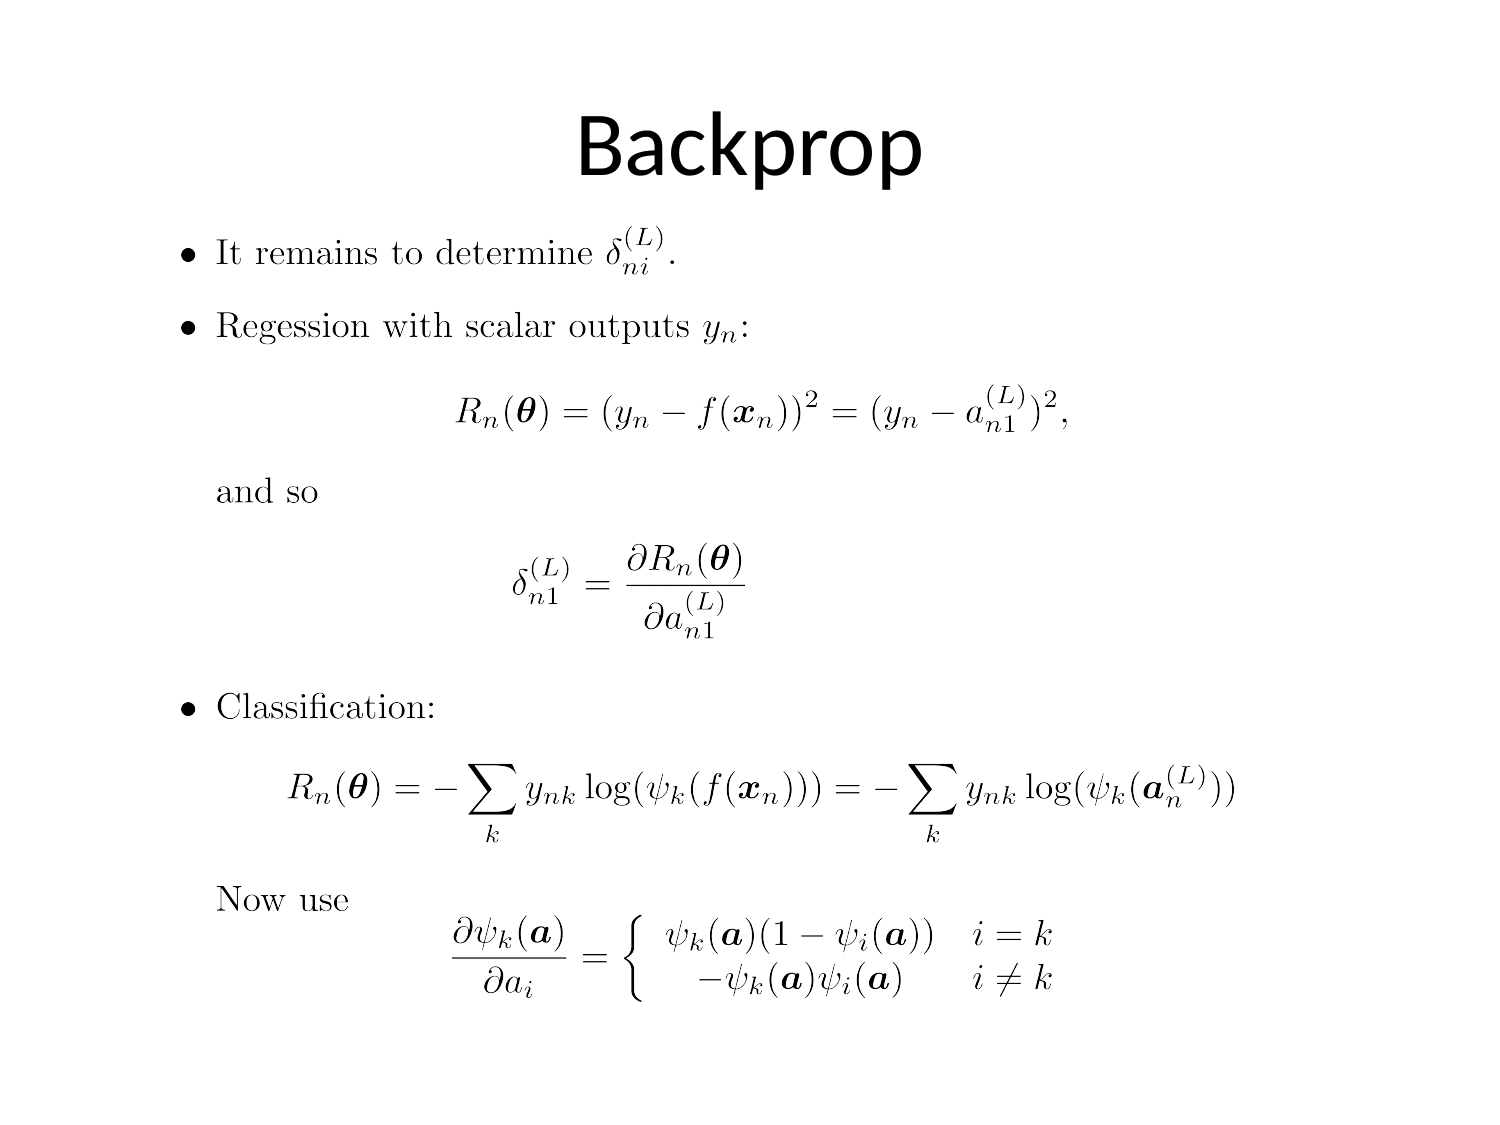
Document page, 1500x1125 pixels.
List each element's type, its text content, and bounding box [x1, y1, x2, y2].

picture [180, 226, 1235, 1002]
title Backprop [75, 45, 1425, 233]
